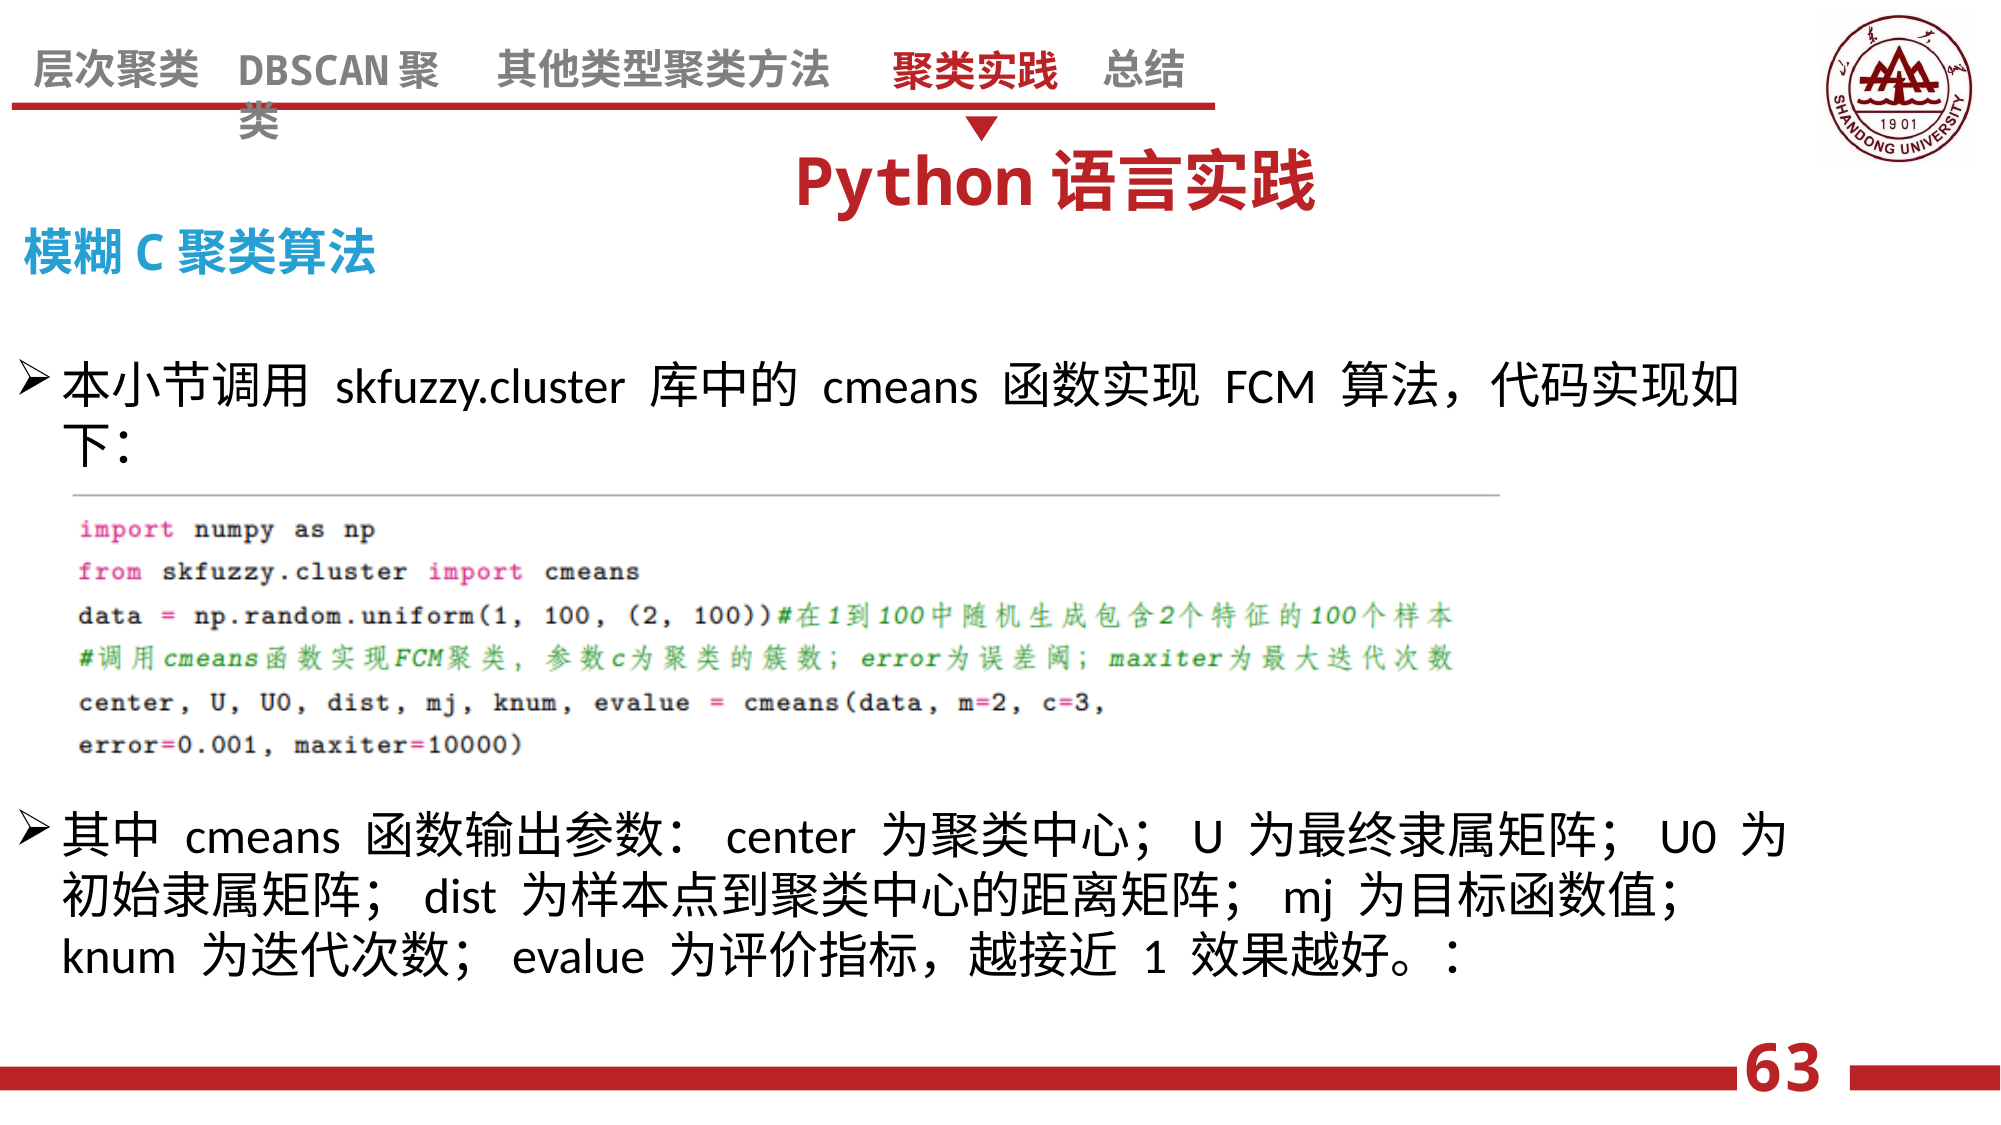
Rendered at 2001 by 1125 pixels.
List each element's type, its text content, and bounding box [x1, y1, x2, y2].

text_box 模糊C聚类算法 [8, 213, 393, 289]
picture [72, 493, 1501, 774]
text_box Python语言实践 [779, 131, 1333, 227]
picture [1820, 9, 1977, 167]
text_box 其中 cmeans 函数输出参数：center 为聚类中心；U 为最终隶属矩阵；U0 为初始隶属矩阵；dist 为样本点到聚类中心的距离矩阵；mj 为目标函数值；knum 为迭代次数；evalue 为评价指标，越接近 1 效果越好。： [0, 796, 1806, 992]
text_box 本小节调用 skfuzzy.cluster 库中的 cmeans 函数实现 FCM 算法，代码实现如下： [0, 345, 1806, 481]
